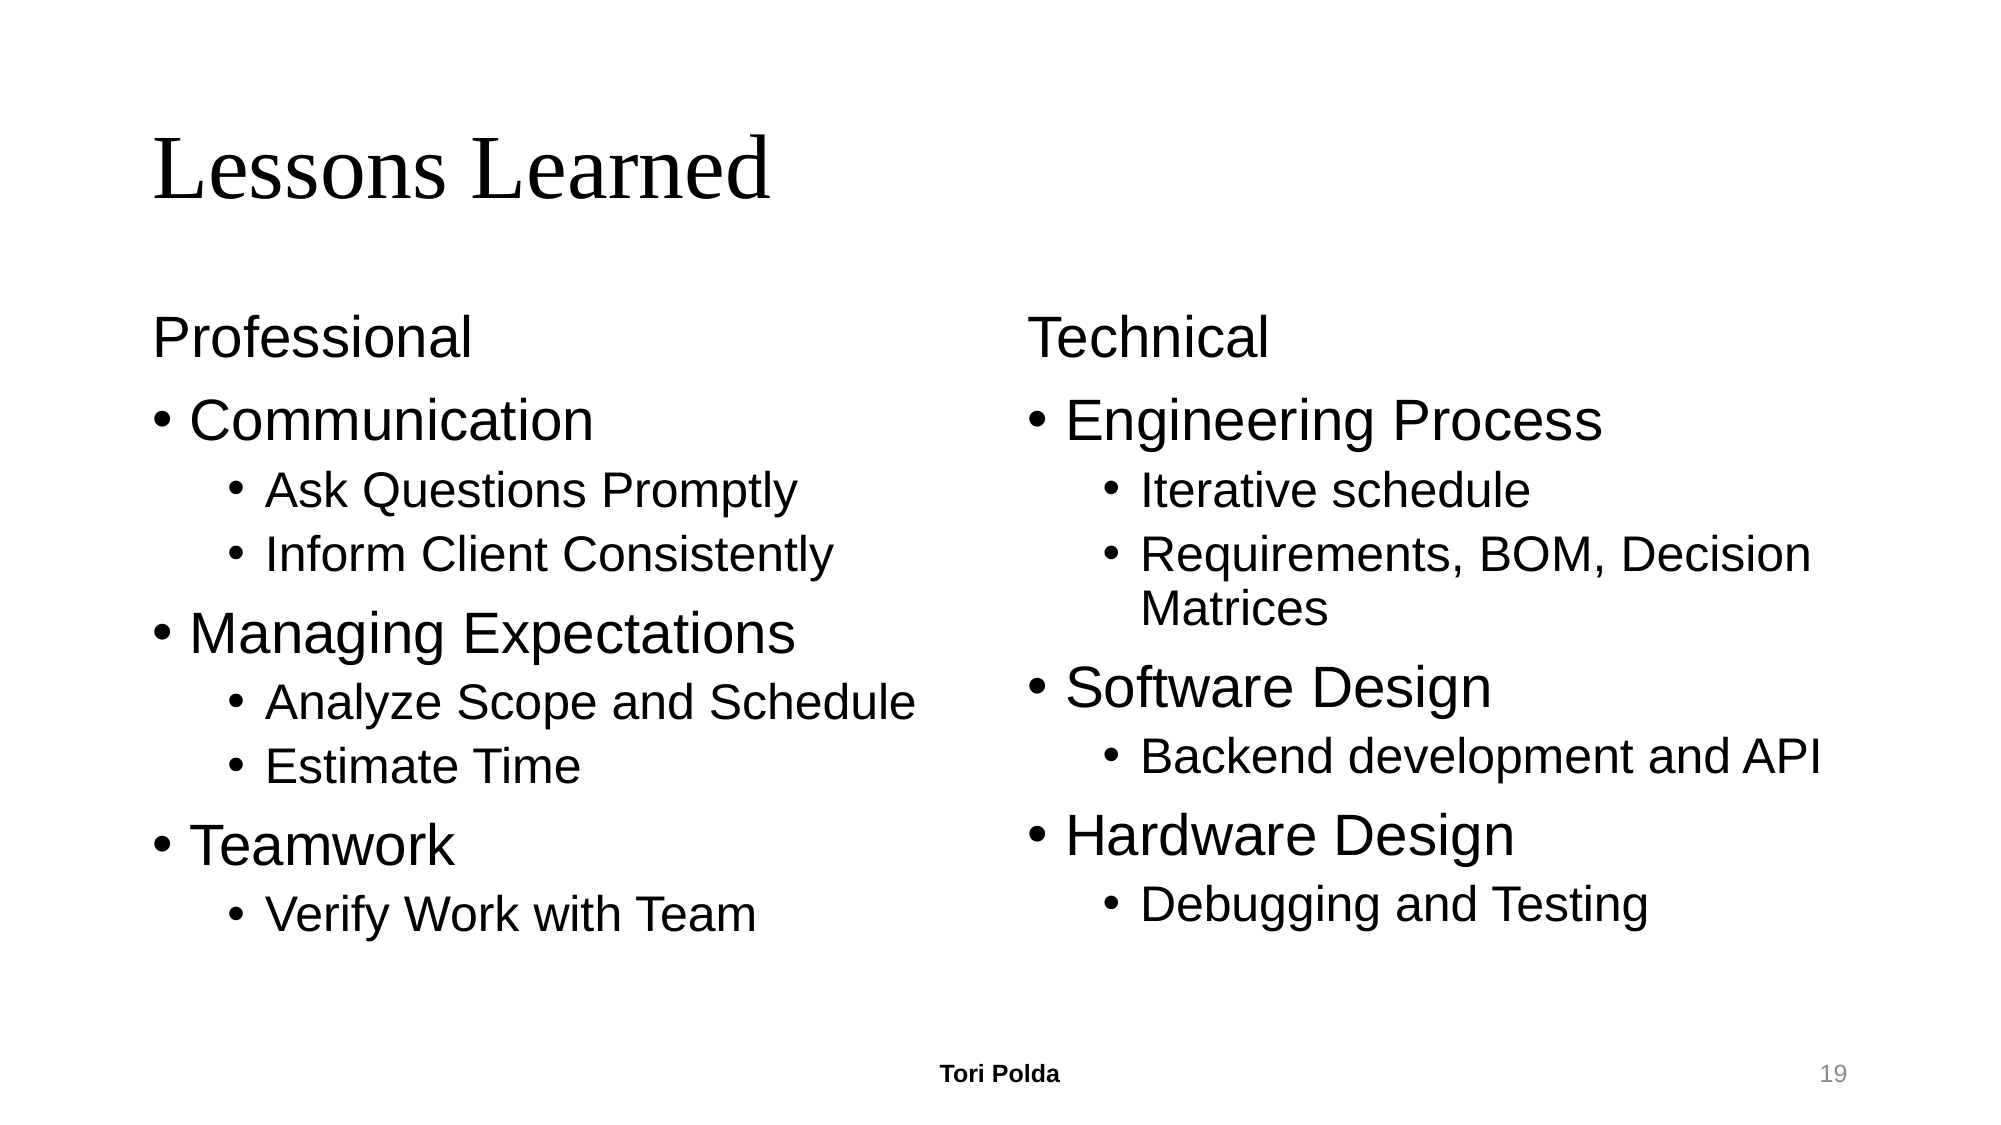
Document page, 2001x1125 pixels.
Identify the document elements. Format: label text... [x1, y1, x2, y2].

slide_number 19 [1412, 1042, 1863, 1103]
list Professional Communication Ask Questions Promptly Inform Client Consistently Managing Expectations Analyze Scope and Schedule Estimate Time Teamwork Verify Work with Team [137, 299, 988, 1014]
title Lessons Learned [137, 59, 1863, 278]
footer Tori Polda [662, 1042, 1338, 1103]
list Technical Engineering Process Iterative schedule Requirements, BOM, Decision Matrices Software Design Backend development and API Hardware Design Debugging and Testing [1012, 299, 1863, 1014]
